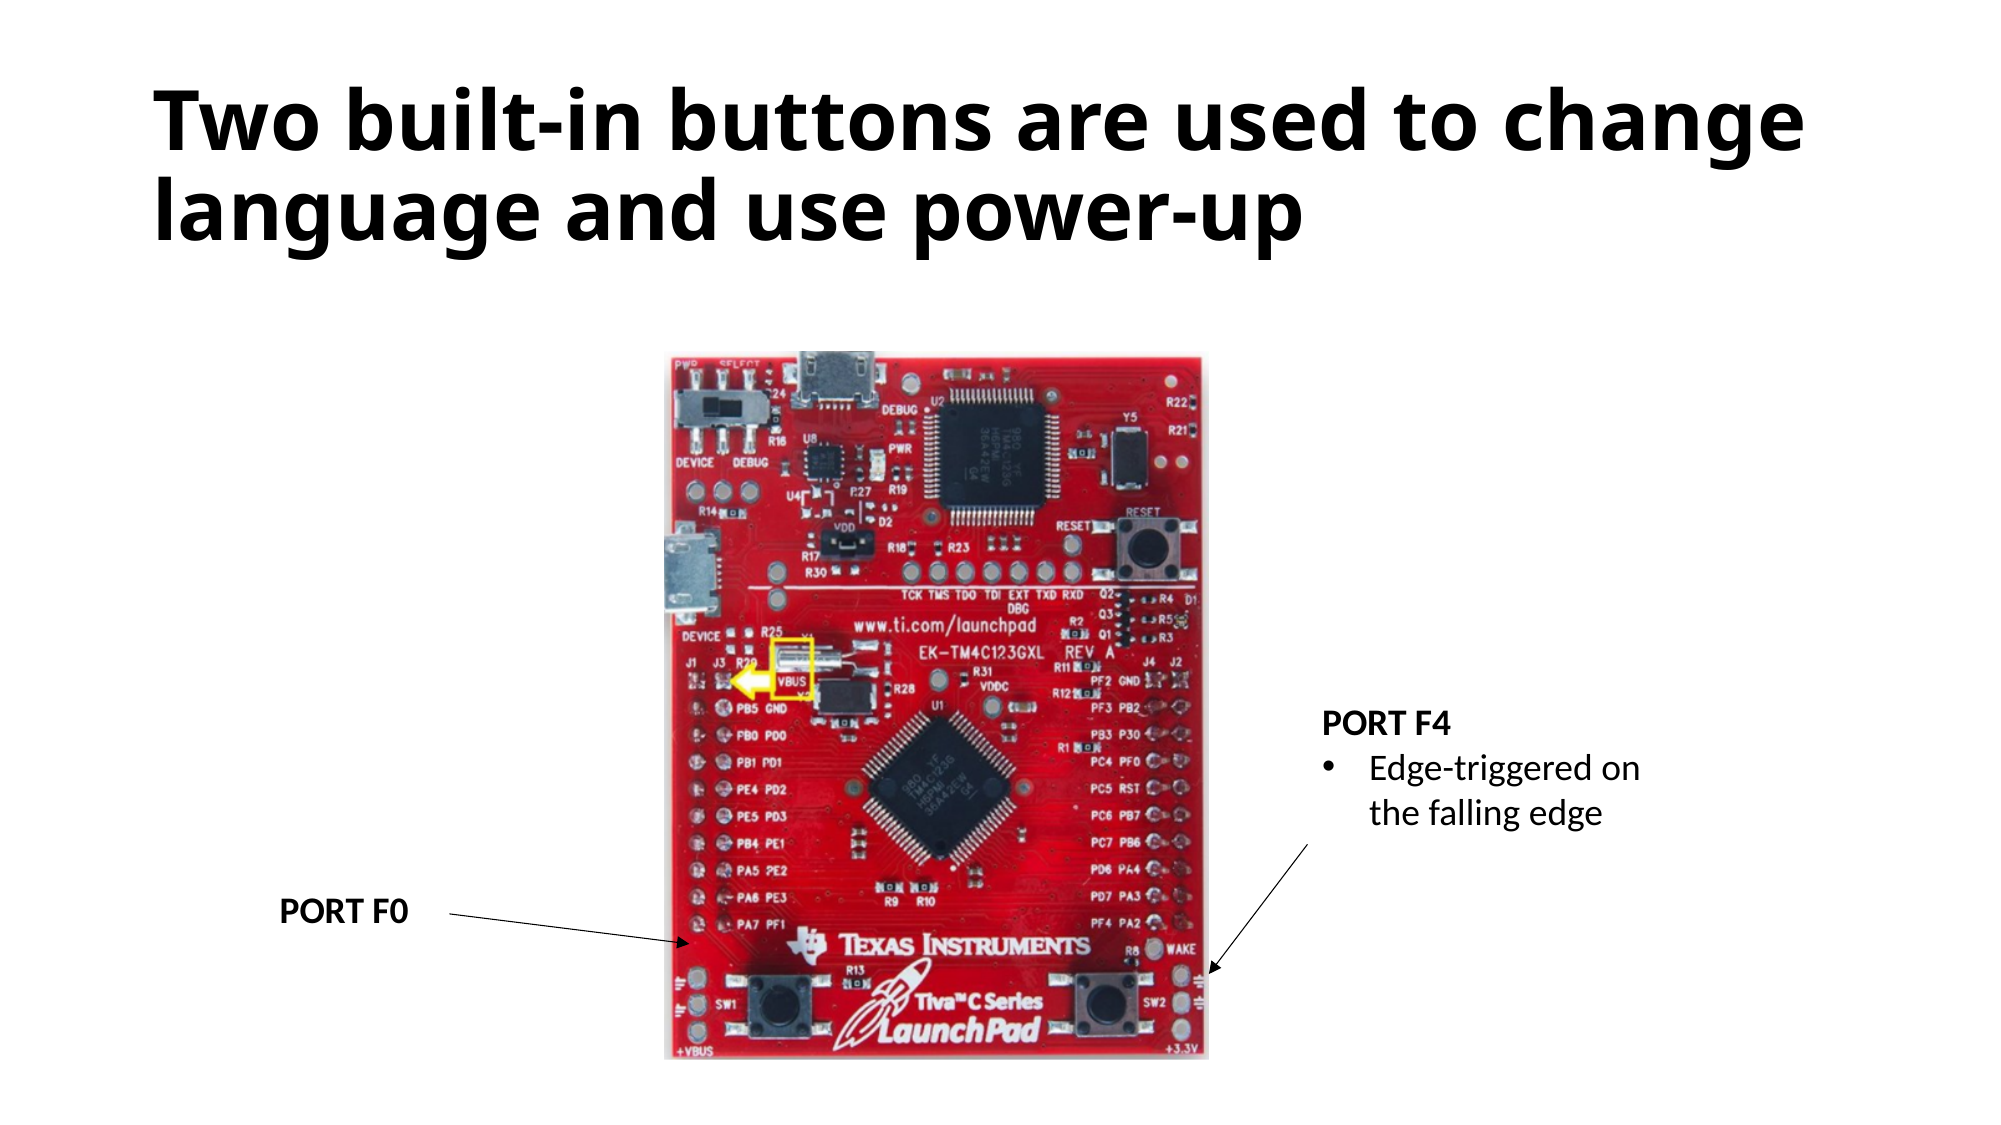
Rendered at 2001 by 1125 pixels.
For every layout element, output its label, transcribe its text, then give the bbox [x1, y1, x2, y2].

title Two built-in buttons are used to change language and use power-up [137, 59, 1863, 278]
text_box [449, 913, 690, 944]
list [664, 351, 1209, 1066]
text_box PORT F4 Edge-triggered on the falling edge [1307, 690, 1713, 886]
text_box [1208, 844, 1308, 975]
text_box PORT F0 [264, 878, 450, 939]
